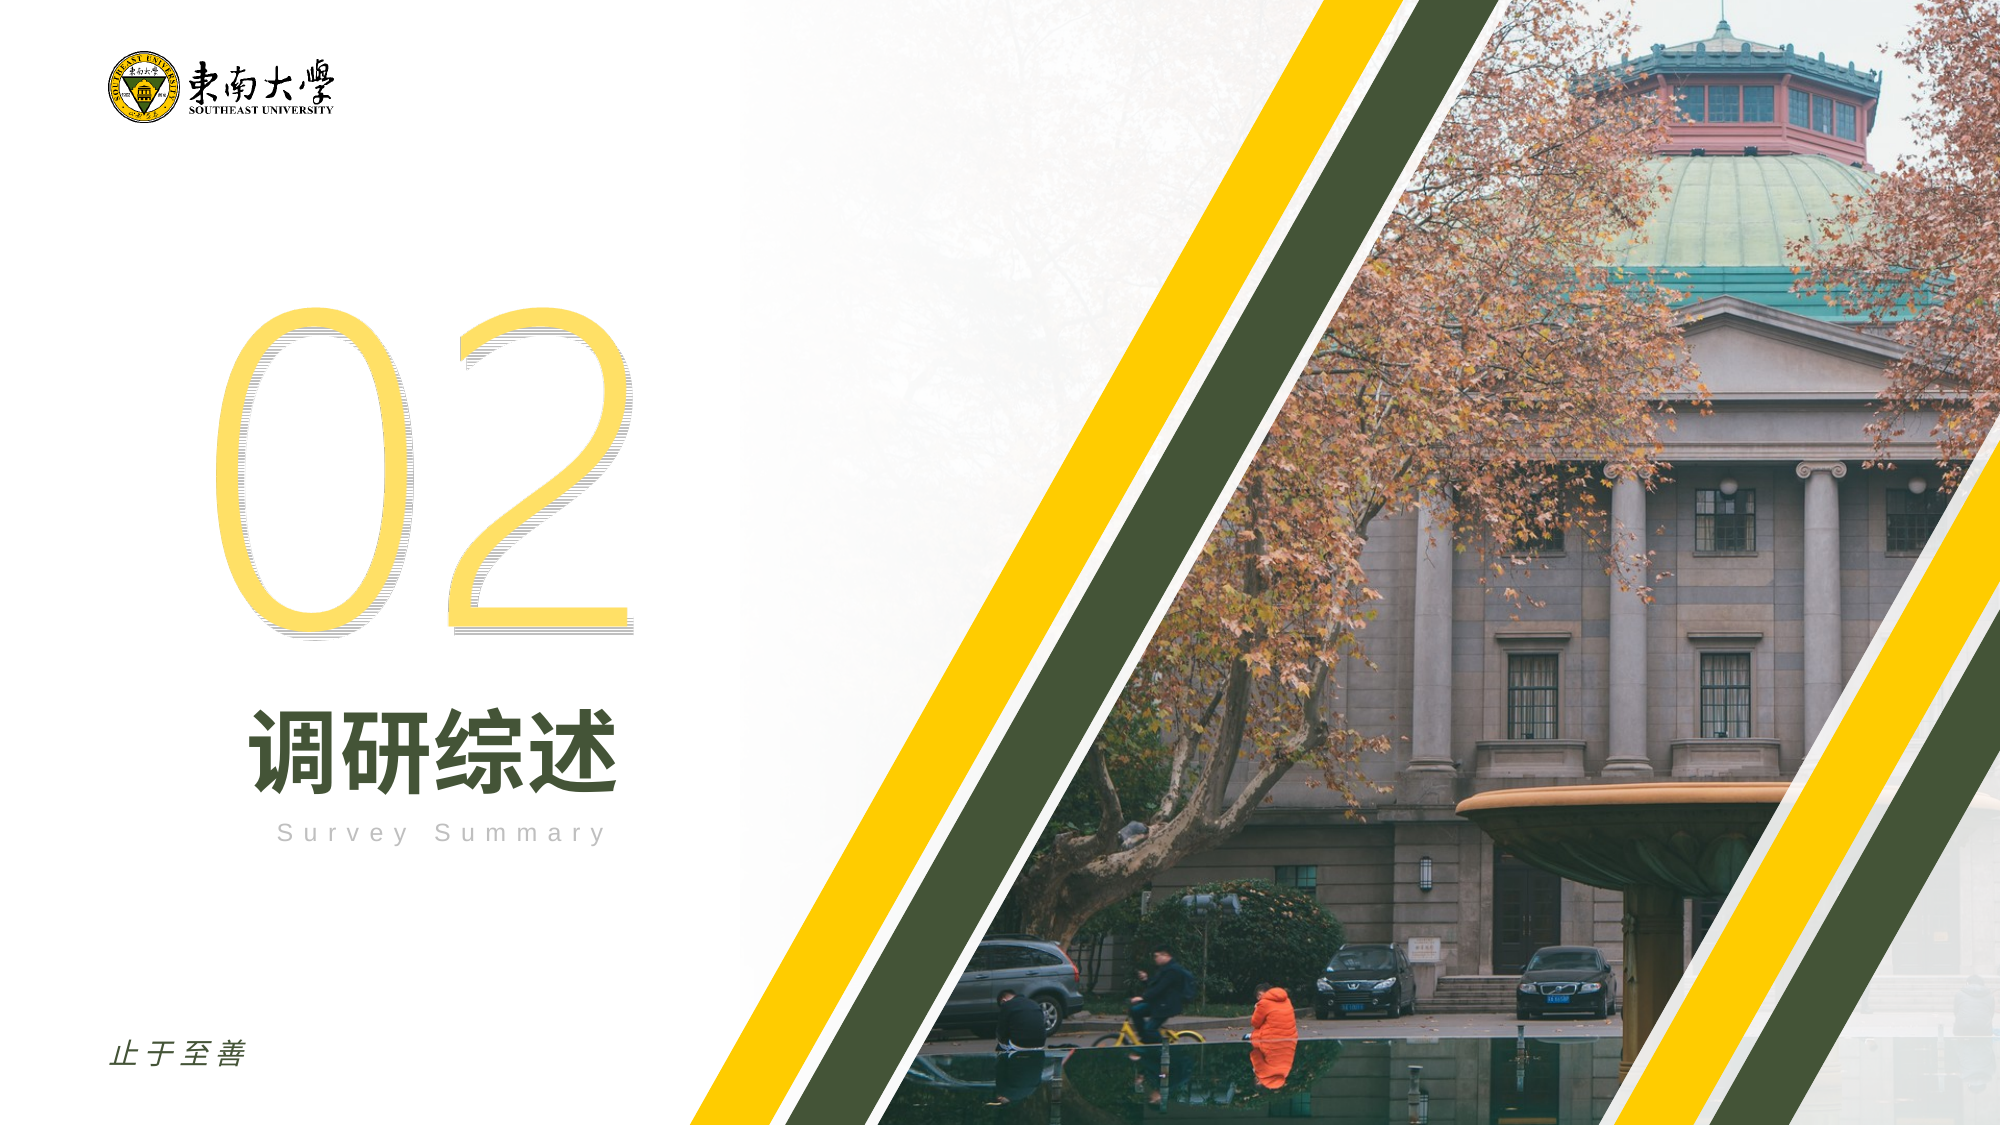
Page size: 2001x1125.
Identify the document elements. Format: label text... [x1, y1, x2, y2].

slide_number 止于至善 [108, 1022, 657, 1083]
picture [182, 220, 672, 747]
picture [108, 51, 334, 123]
list Survey Summary [0, 796, 881, 867]
picture [877, 0, 2000, 1125]
list 调研综述 [0, 687, 881, 796]
